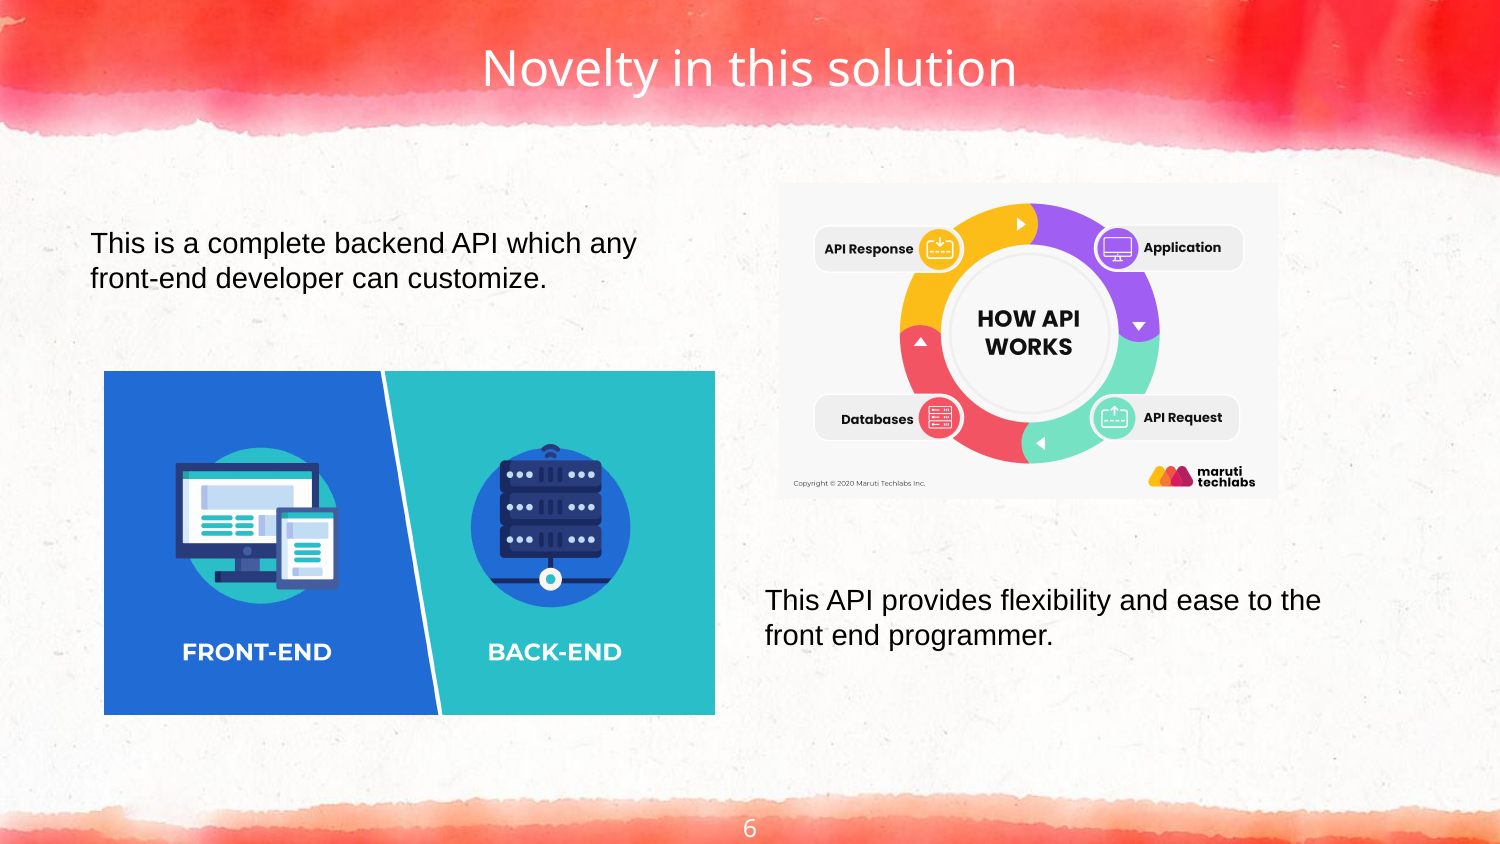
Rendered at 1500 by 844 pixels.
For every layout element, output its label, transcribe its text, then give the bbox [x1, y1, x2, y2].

slide_number 6 [705, 797, 795, 844]
text_box This is a complete backend API which any front-end developer can customize. [75, 217, 715, 302]
text_box This API provides flexibility and ease to the front end programmer. [750, 573, 1346, 659]
picture [0, 0, 1500, 844]
title Novelty in this solution [75, 0, 1425, 137]
